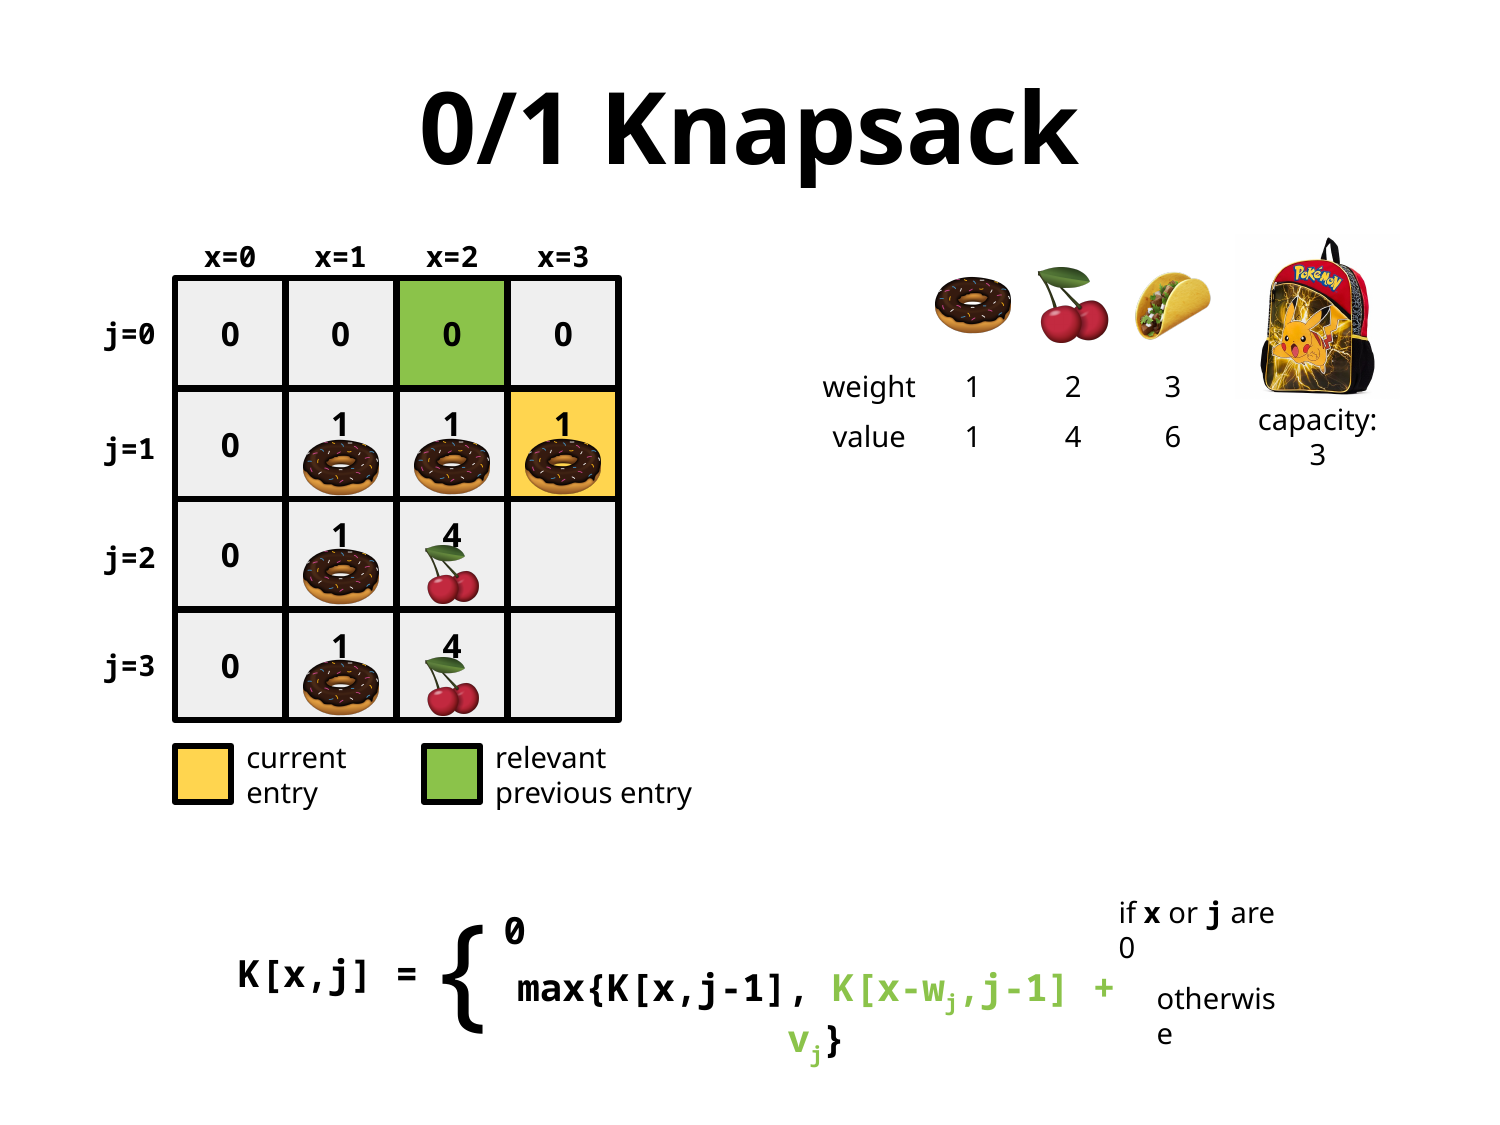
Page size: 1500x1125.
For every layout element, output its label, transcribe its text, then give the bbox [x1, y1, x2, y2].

text_box relevant previous entry [480, 745, 715, 802]
picture [303, 650, 379, 726]
text_box 0 [508, 278, 619, 388]
picture [1135, 267, 1211, 343]
text_box 0 [174, 388, 285, 499]
text_box capacity: 3 [1235, 406, 1400, 474]
text_box 1 [285, 499, 396, 609]
subtitle 0/1 Knapsack [0, 50, 1500, 237]
text_box weight value [796, 348, 942, 474]
picture [423, 545, 481, 604]
text_box 2 4 [1029, 348, 1117, 474]
text_box 0 [285, 278, 396, 388]
text_box 1 [396, 388, 508, 499]
text_box j=0 [85, 311, 174, 355]
text_box 1 [285, 388, 396, 499]
text_box x=1 [285, 234, 396, 278]
picture [414, 428, 490, 505]
picture [303, 539, 379, 615]
text_box 1 [508, 388, 619, 499]
text_box 0 [396, 278, 508, 388]
text_box 1 [285, 609, 396, 721]
text_box j=1 [85, 426, 174, 470]
text_box [174, 745, 232, 802]
text_box 0 [174, 278, 285, 388]
picture [525, 428, 601, 505]
picture [303, 430, 379, 506]
picture [1235, 234, 1401, 399]
text_box j=3 [85, 643, 174, 687]
text_box current entry [231, 752, 423, 796]
text_box 3 6 [1129, 348, 1217, 474]
text_box x=0 [174, 234, 285, 278]
text_box 0 [174, 499, 285, 609]
text_box [423, 745, 480, 802]
picture [423, 657, 481, 716]
text_box x=3 [508, 234, 619, 278]
text_box 4 [396, 609, 508, 721]
text_box 0 [174, 609, 285, 721]
text_box x=2 [396, 234, 508, 278]
text_box 1 1 [942, 348, 1017, 474]
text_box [205, 871, 1295, 1060]
text_box [508, 499, 619, 609]
picture [935, 267, 1011, 343]
text_box j=2 [85, 534, 174, 578]
text_box [508, 609, 619, 721]
text_box 4 [396, 499, 508, 609]
picture [1035, 267, 1111, 343]
